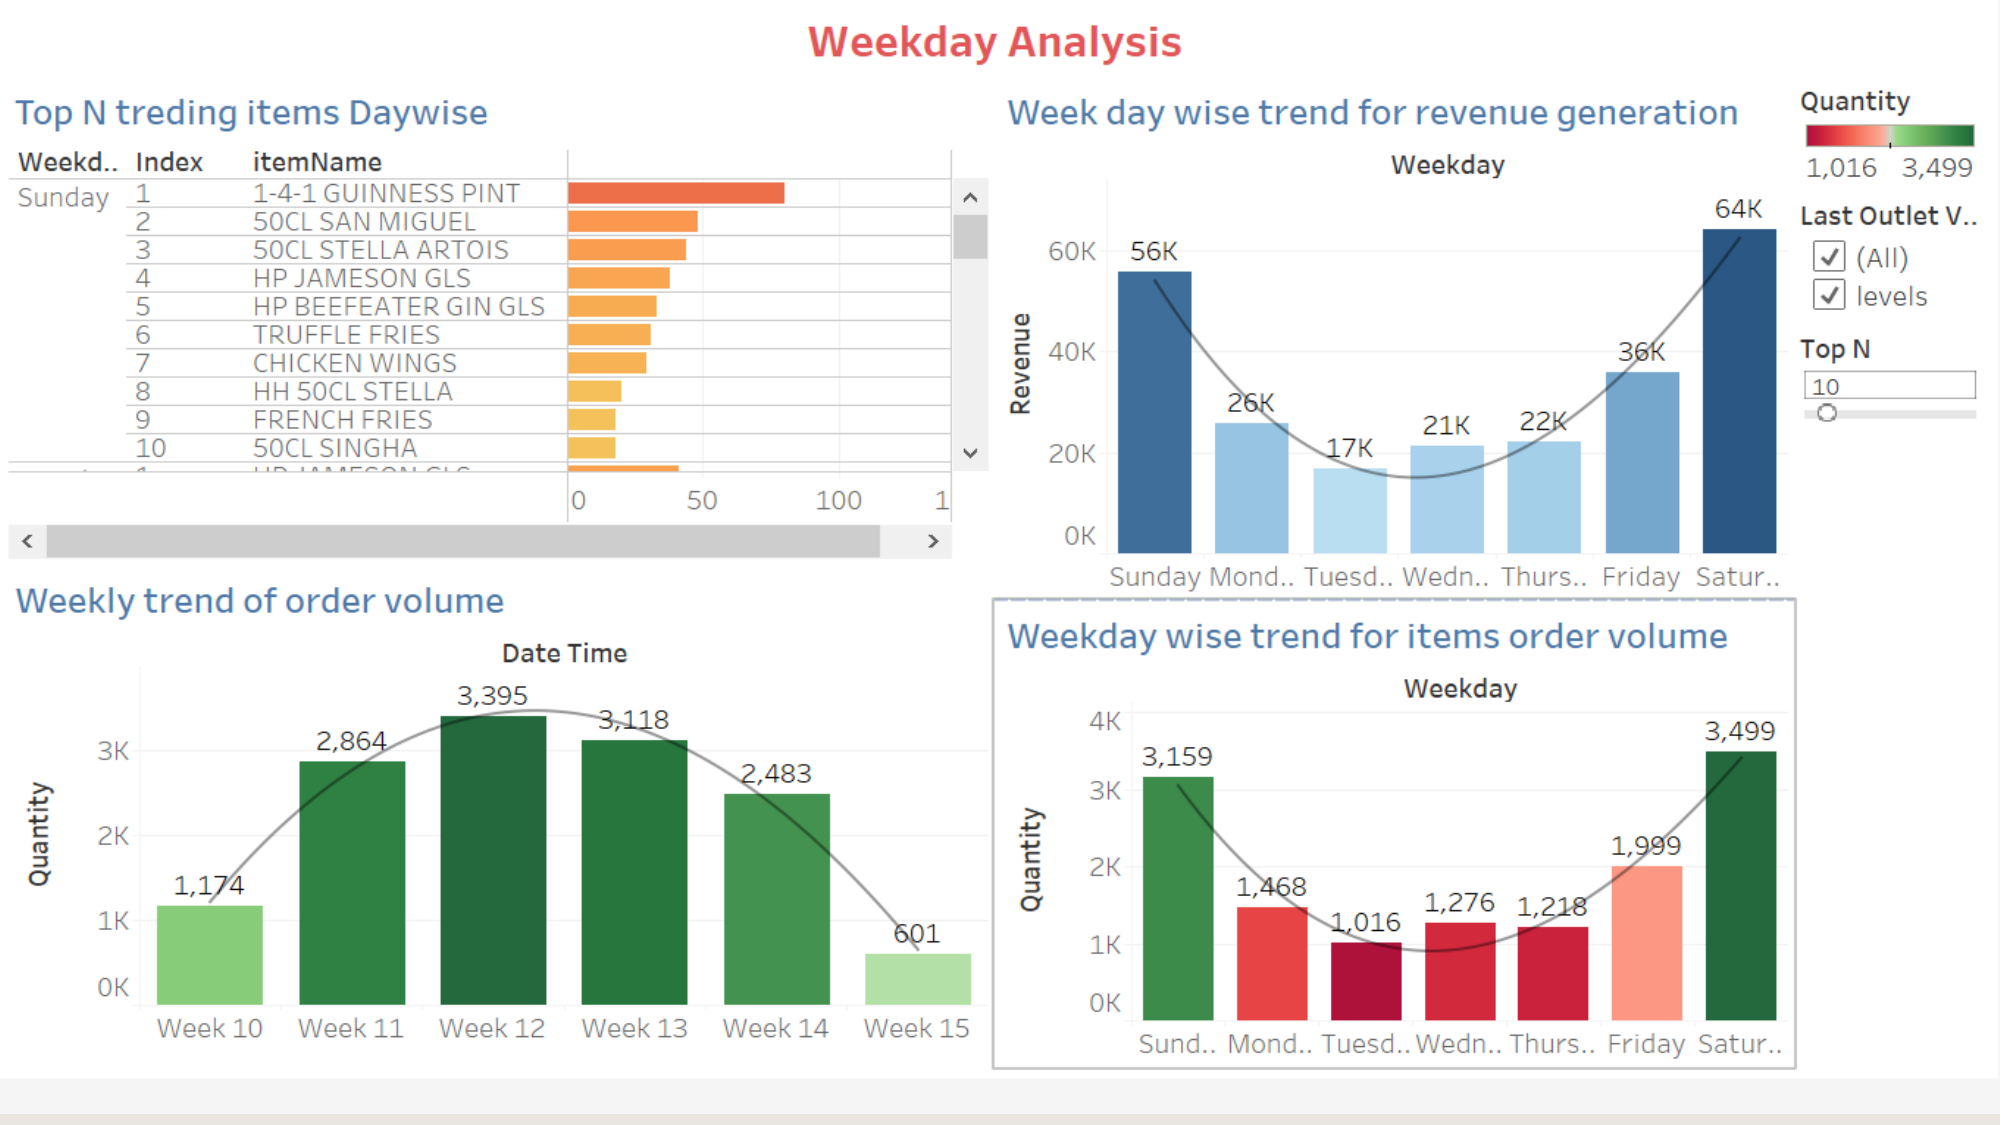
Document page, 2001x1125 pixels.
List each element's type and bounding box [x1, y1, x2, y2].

list [0, 0, 2000, 1114]
